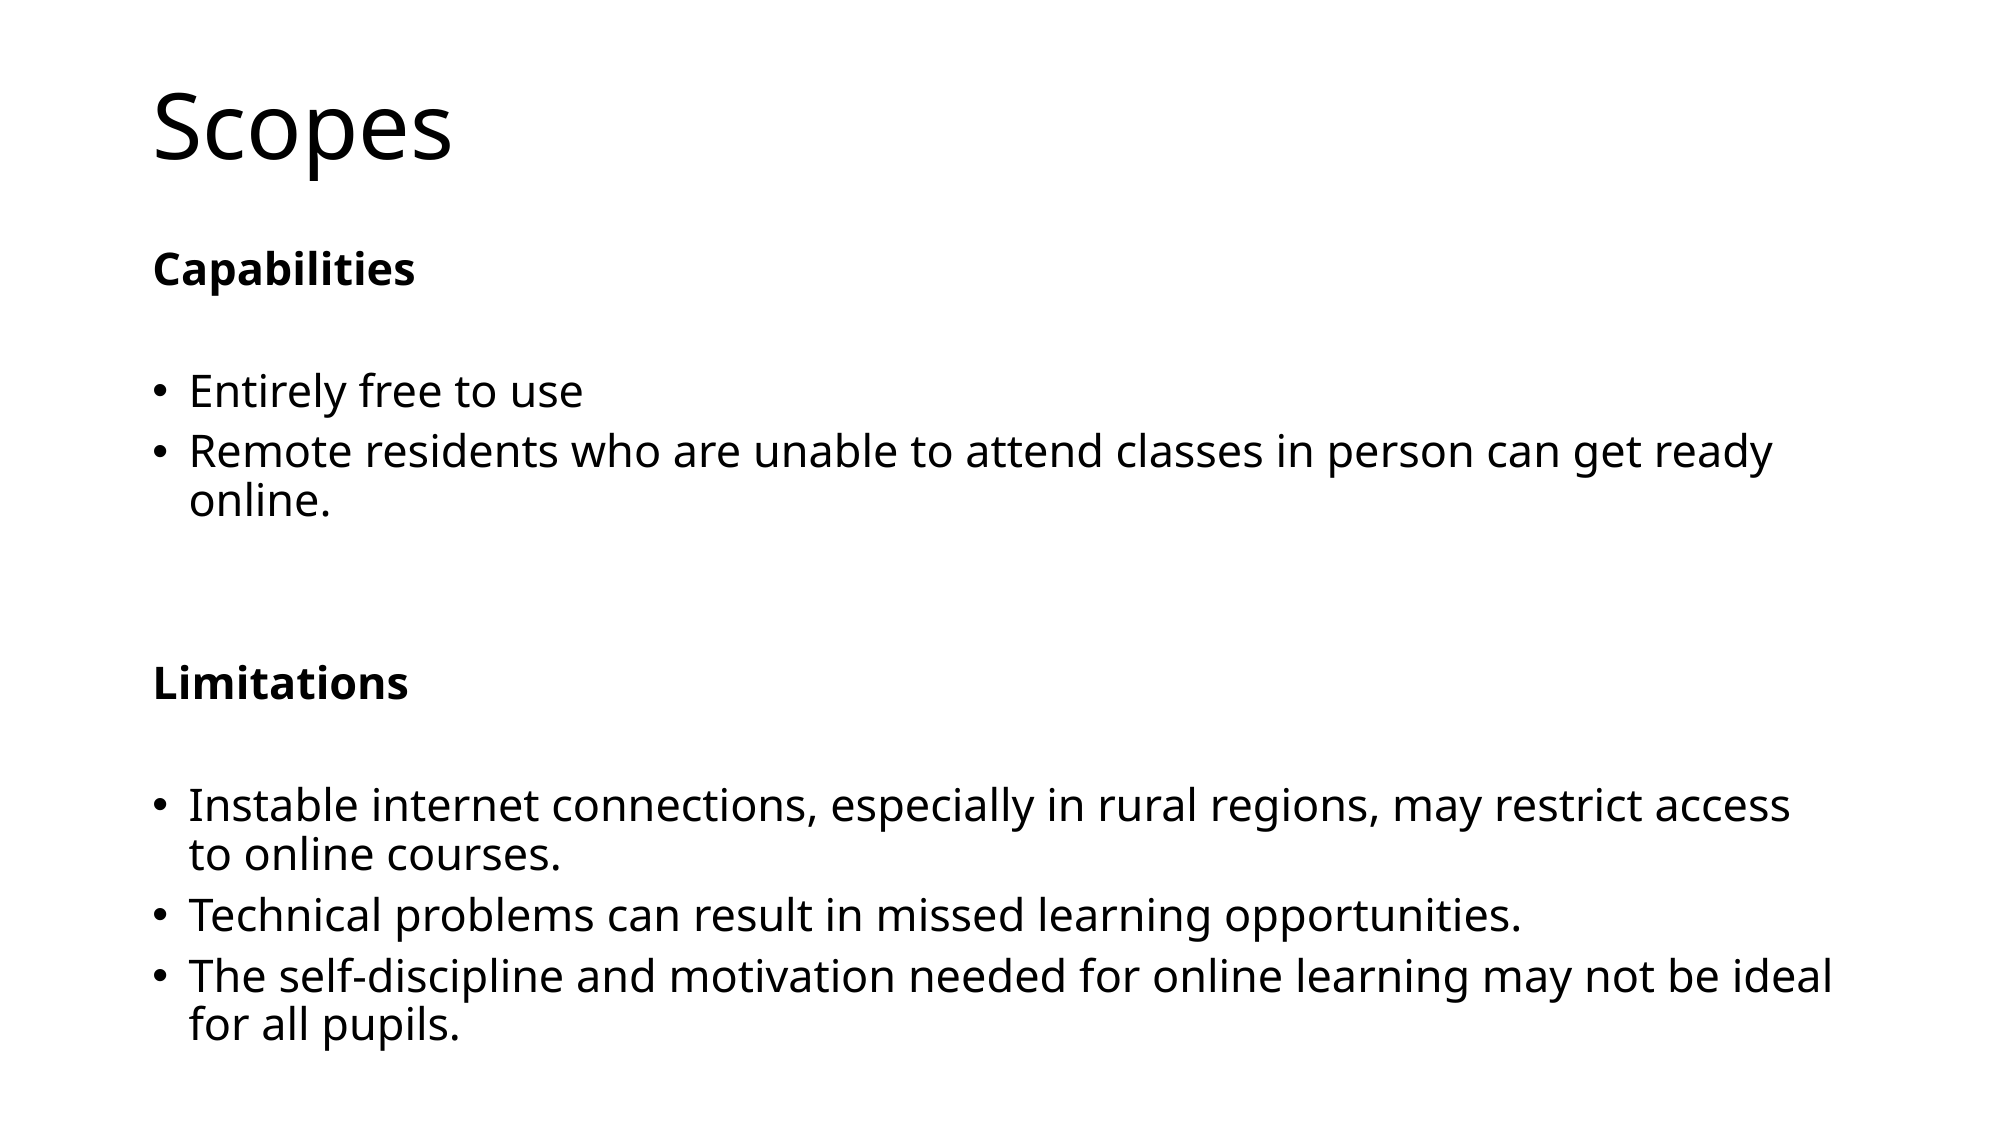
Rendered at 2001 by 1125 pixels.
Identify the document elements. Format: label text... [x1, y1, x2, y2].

title Scopes [137, 21, 1863, 238]
list Capabilities Entirely free to use Remote residents who are unable to attend classes in person can get ready online. Limitations Instable internet connections, especially in rural regions, may restrict access to online courses. Technical problems can result in missed learning opportunities. The self-discipline and motivation needed for online learning may not be ideal for all pupils. [137, 238, 1863, 1059]
